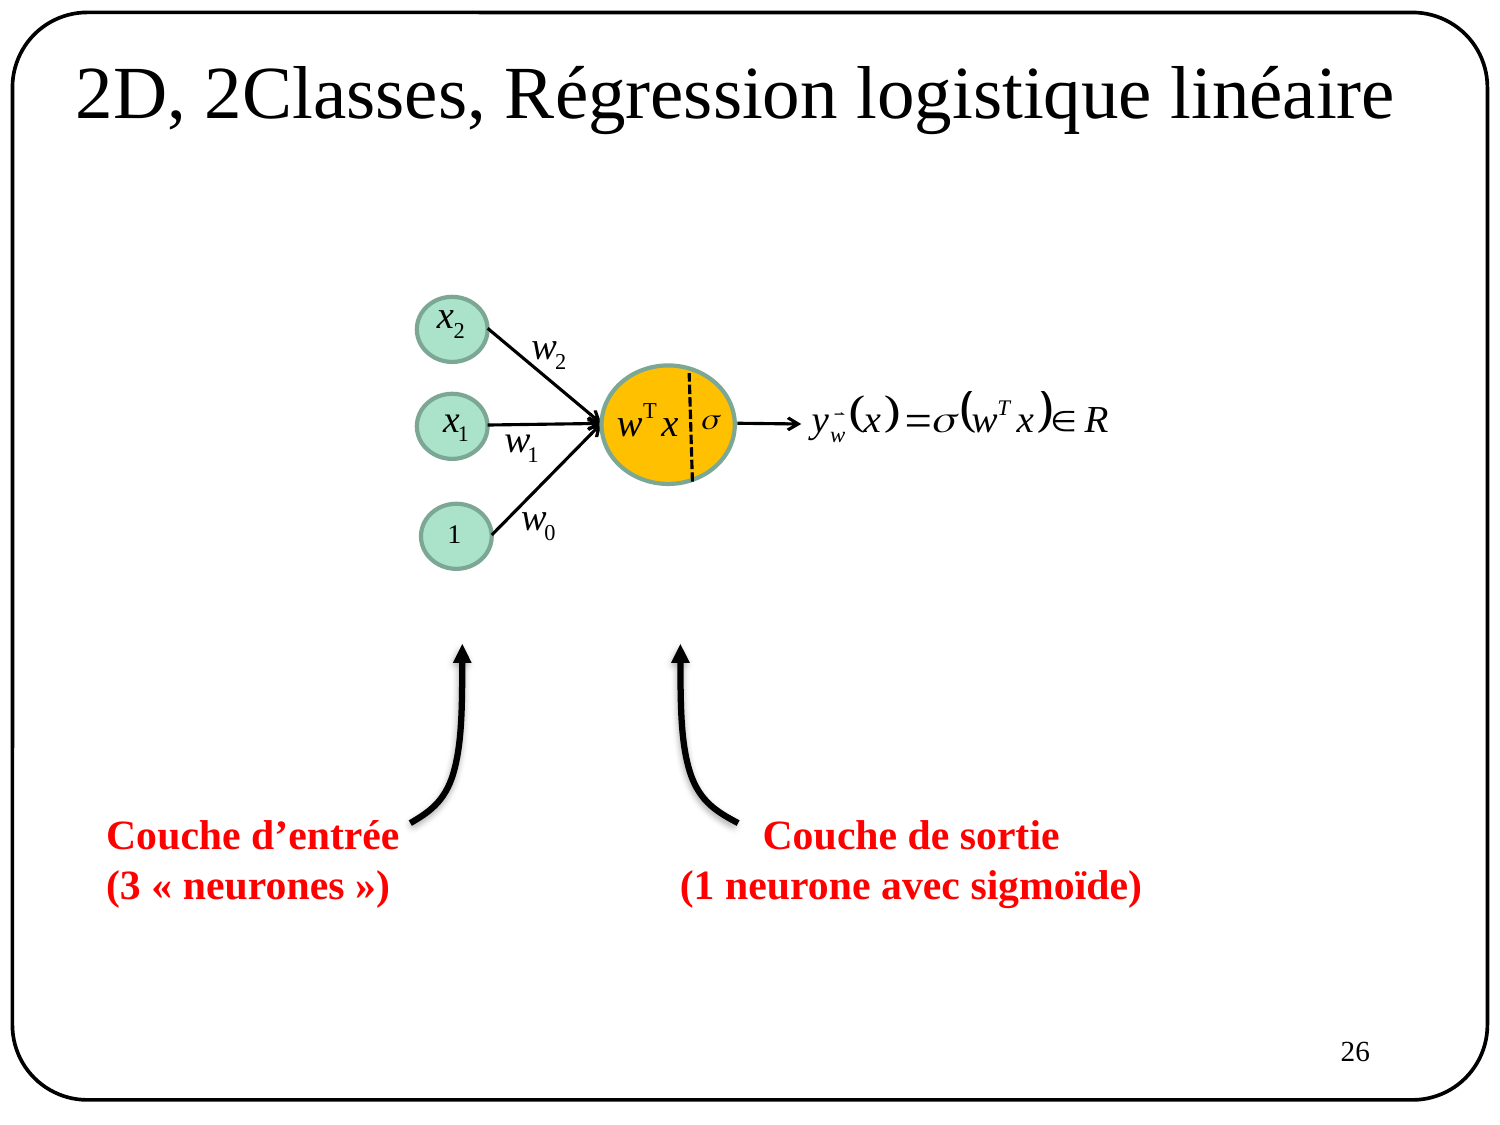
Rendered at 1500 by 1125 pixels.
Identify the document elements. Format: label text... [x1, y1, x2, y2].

text_box 2D, 2Classes, Régression logistique linéaire [61, 0, 1500, 182]
picture [497, 414, 544, 469]
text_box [487, 321, 602, 552]
text_box [671, 644, 740, 826]
picture [697, 410, 728, 438]
text_box [408, 644, 472, 826]
text_box [606, 363, 737, 487]
text_box [418, 501, 486, 571]
picture [801, 391, 1115, 453]
text_box [737, 416, 796, 432]
picture [428, 289, 471, 349]
picture [514, 491, 563, 551]
text_box [414, 302, 488, 365]
picture [610, 393, 688, 447]
picture [435, 393, 474, 449]
picture [524, 320, 574, 380]
text_box [414, 397, 475, 462]
text_box [476, 402, 482, 454]
text_box Couche de sortie (1 neurone avec sigmoïde) [664, 800, 1158, 915]
text_box [690, 452, 694, 476]
picture [445, 518, 465, 549]
text_box Couche d’entrée (3 « neurones ») [91, 800, 415, 915]
text_box <number> [1072, 1025, 1385, 1100]
